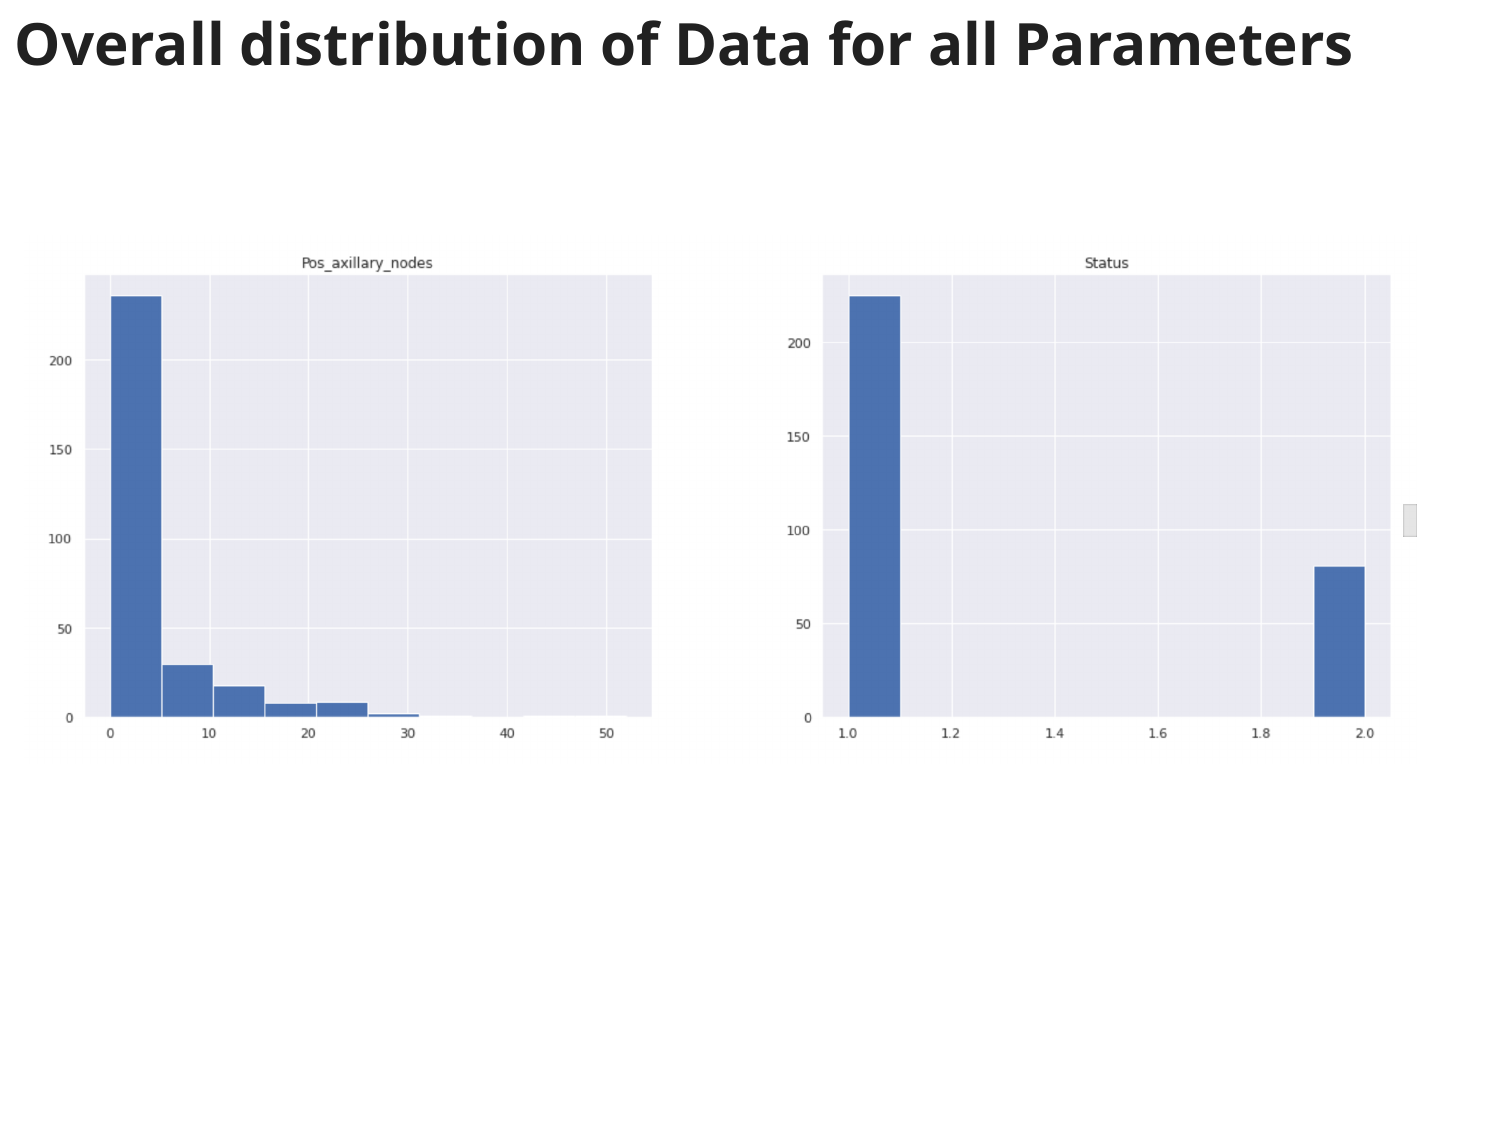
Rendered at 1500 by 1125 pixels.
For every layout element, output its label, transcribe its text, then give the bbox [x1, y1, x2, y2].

text_box Overall distribution of Data for all Parameters [0, 0, 1493, 85]
picture [24, 235, 1417, 764]
